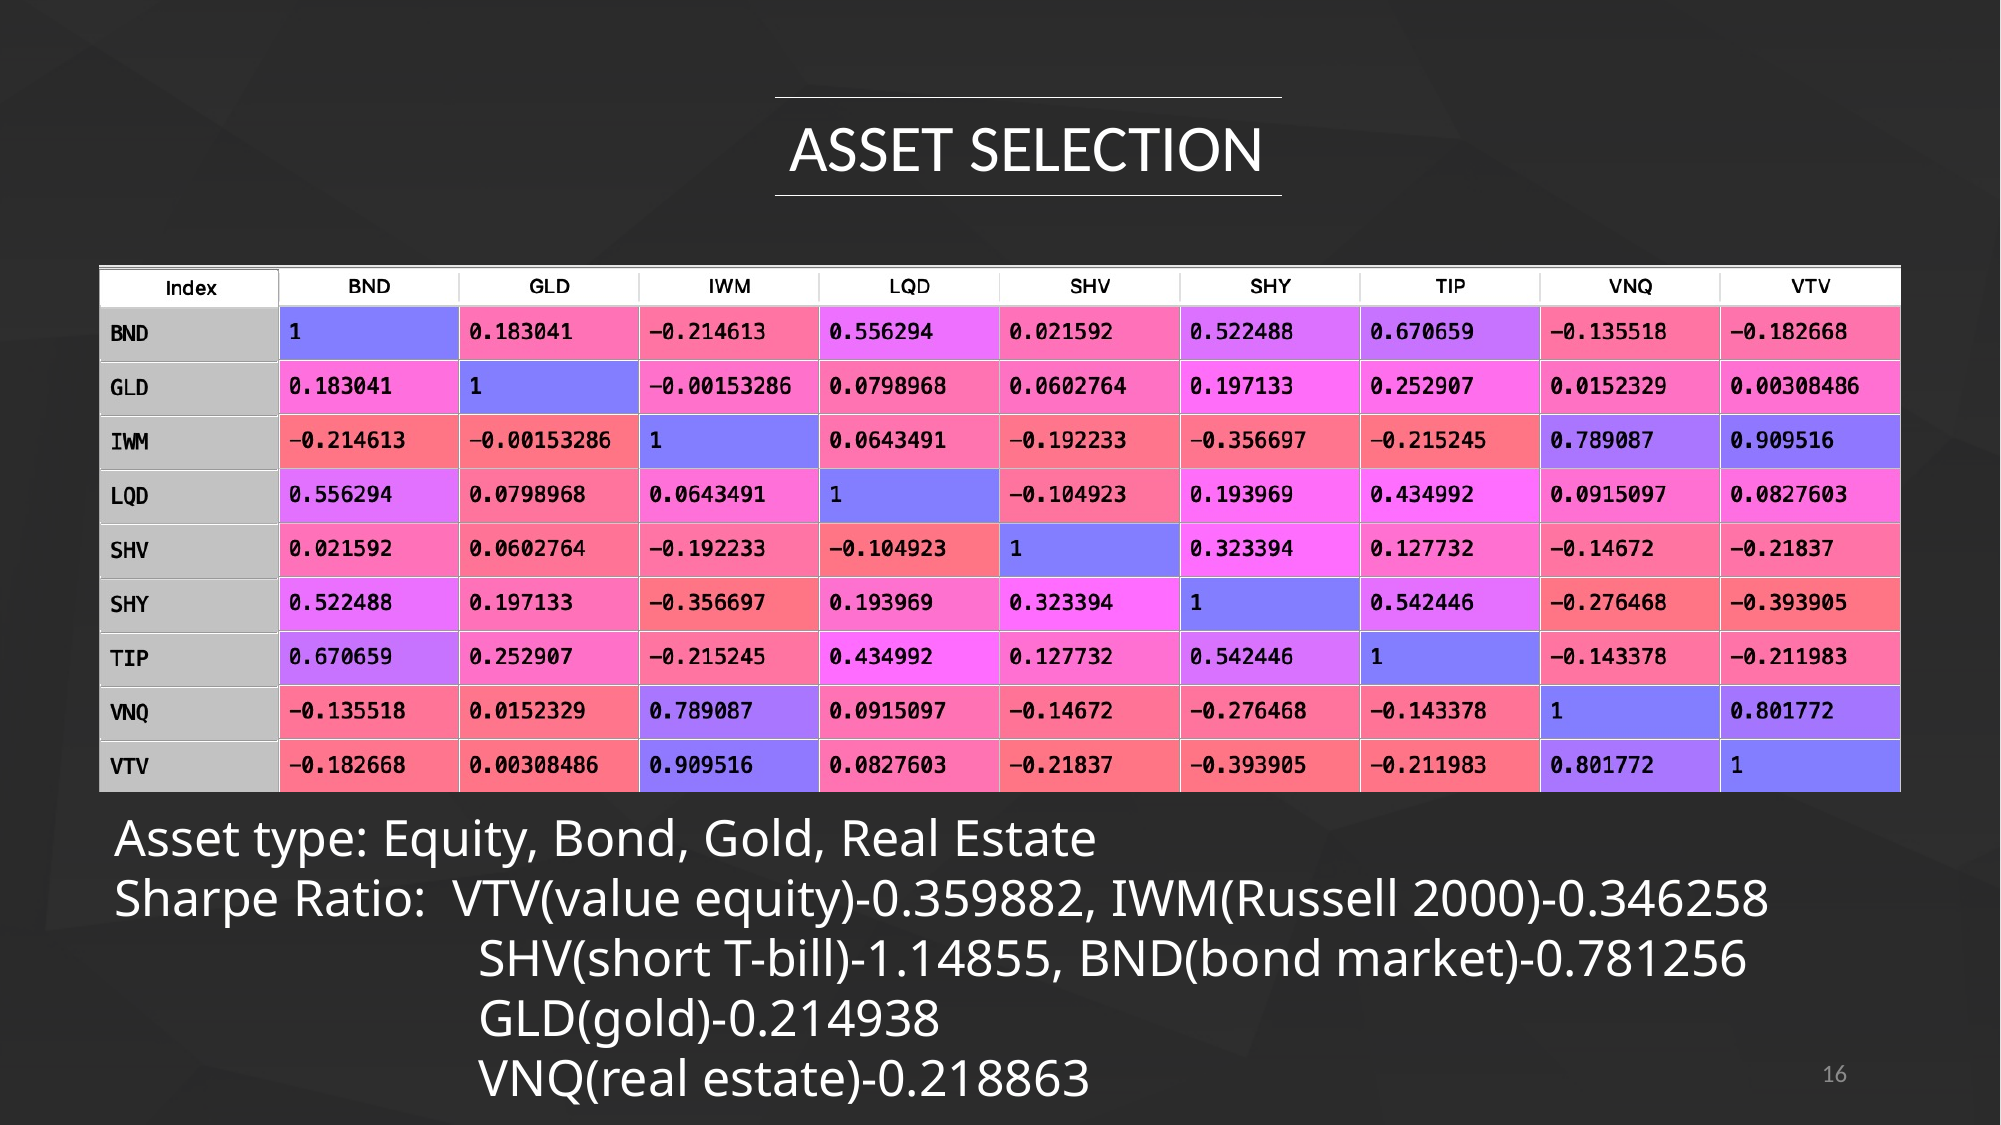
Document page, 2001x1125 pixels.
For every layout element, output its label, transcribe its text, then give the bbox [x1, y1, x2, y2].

picture [0, 0, 2001, 1125]
text_box ASSET SELECTION [774, 97, 1309, 193]
text_box Asset type: Equity, Bond, Gold, Real Estate Sharpe Ratio: VTV(value equity)-0.359882, IWM(Russell 2000)-0.346258 SHV(short T-bill)-1.14855, BND(bond market)-0.781256 GLD(gold)-0.214938 VNQ(real estate)-0.218863 [99, 799, 1901, 1115]
